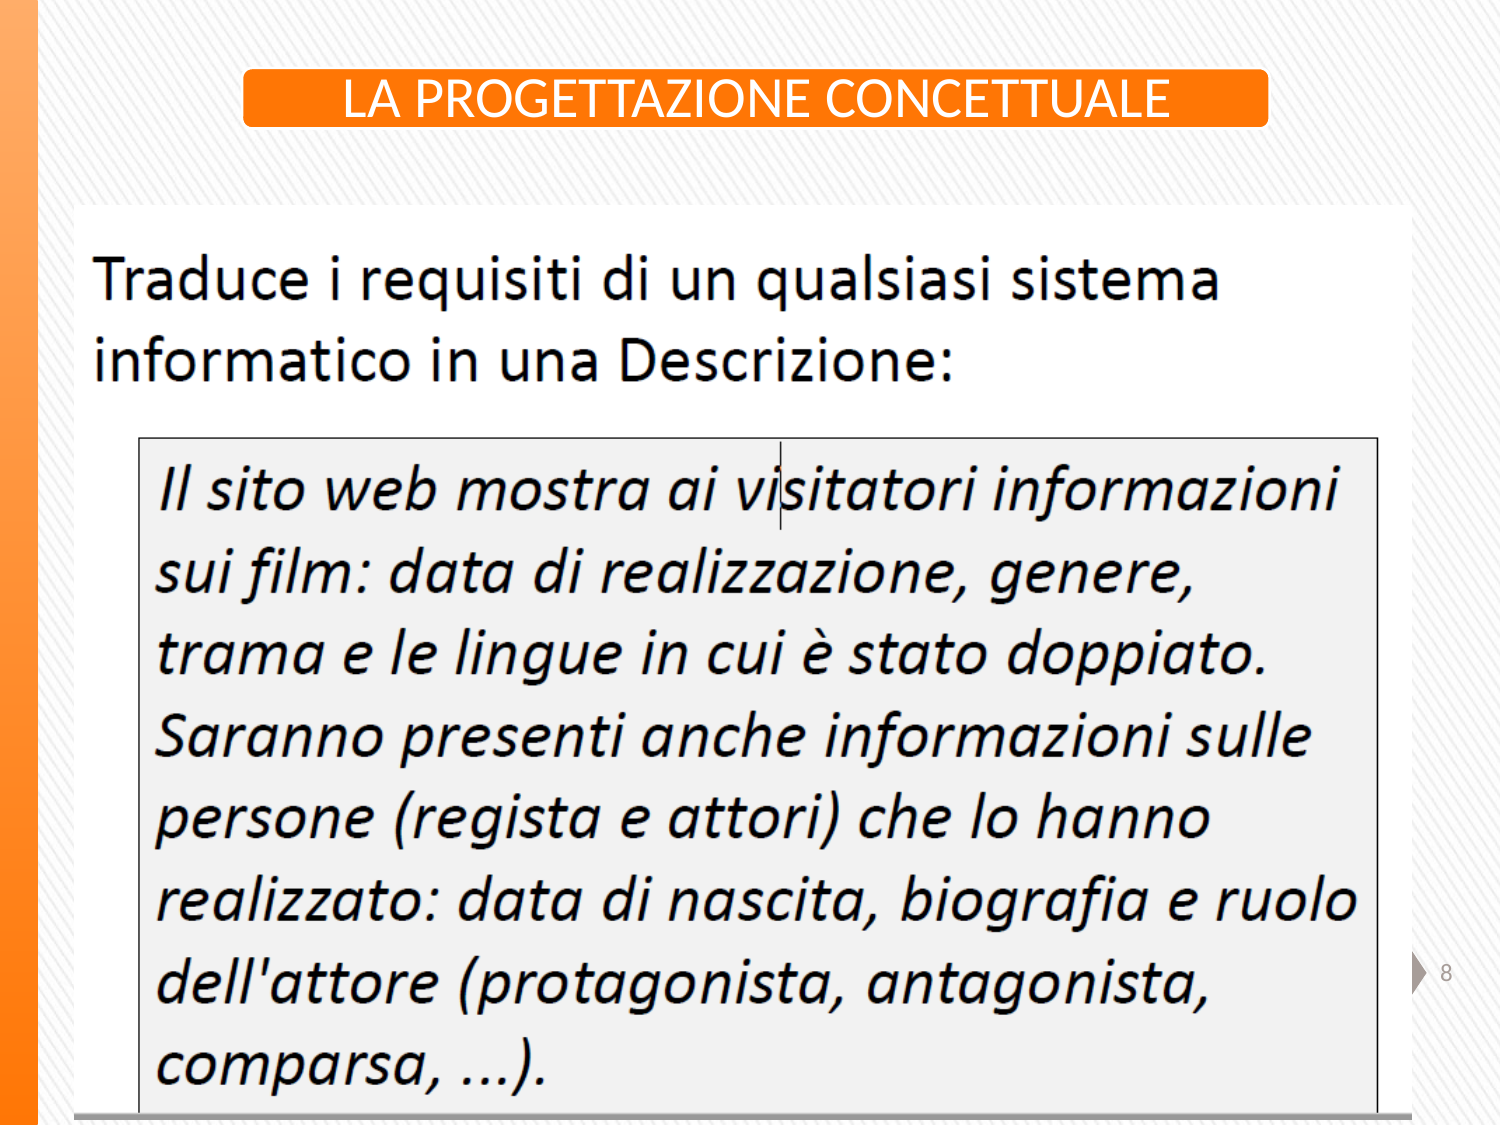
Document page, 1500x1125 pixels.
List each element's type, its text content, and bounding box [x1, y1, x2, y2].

picture [37, 0, 1500, 1125]
slide_number 8 [1425, 941, 1488, 1002]
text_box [241, 67, 1270, 129]
